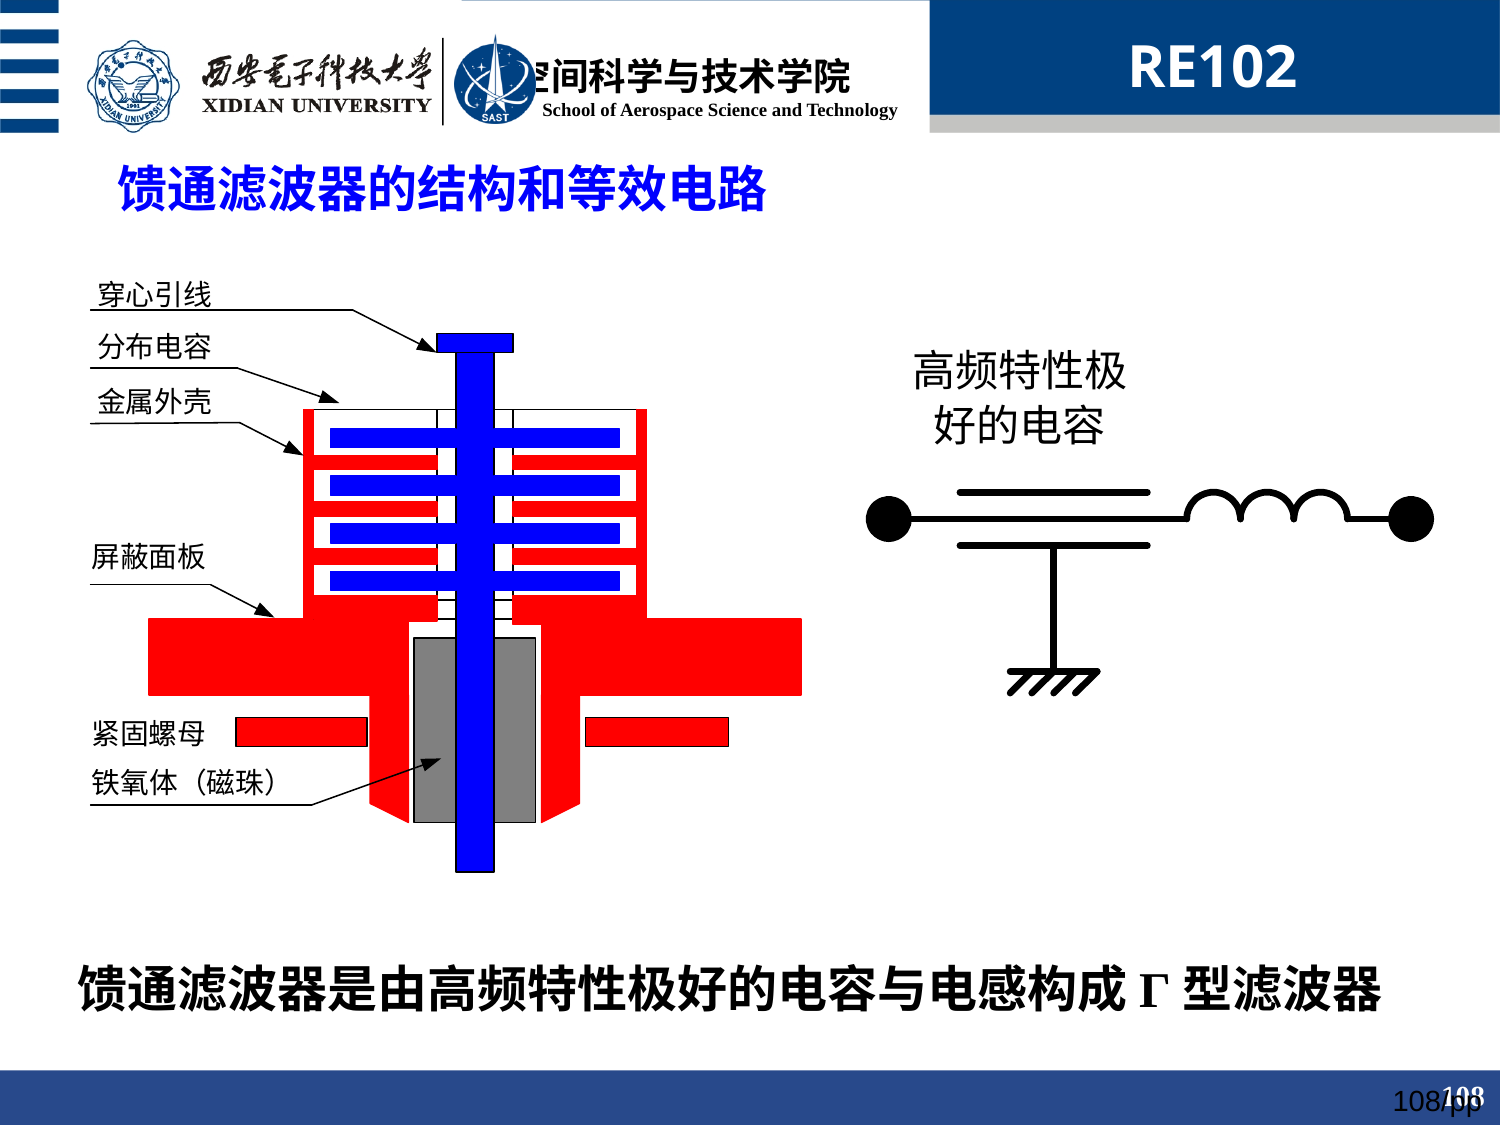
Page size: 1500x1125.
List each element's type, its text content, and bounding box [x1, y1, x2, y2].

text_box 馈通滤波器的结构和等效电路 [102, 149, 1000, 225]
text_box RE102 [1112, 11, 1333, 95]
text_box 馈通滤波器是由高频特性极好的电容与电感构成Γ型滤波器 [62, 949, 1413, 1025]
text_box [87, 272, 805, 876]
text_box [862, 337, 1438, 701]
text_box 108/pp [1312, 1074, 1497, 1116]
picture [0, 0, 1500, 1070]
